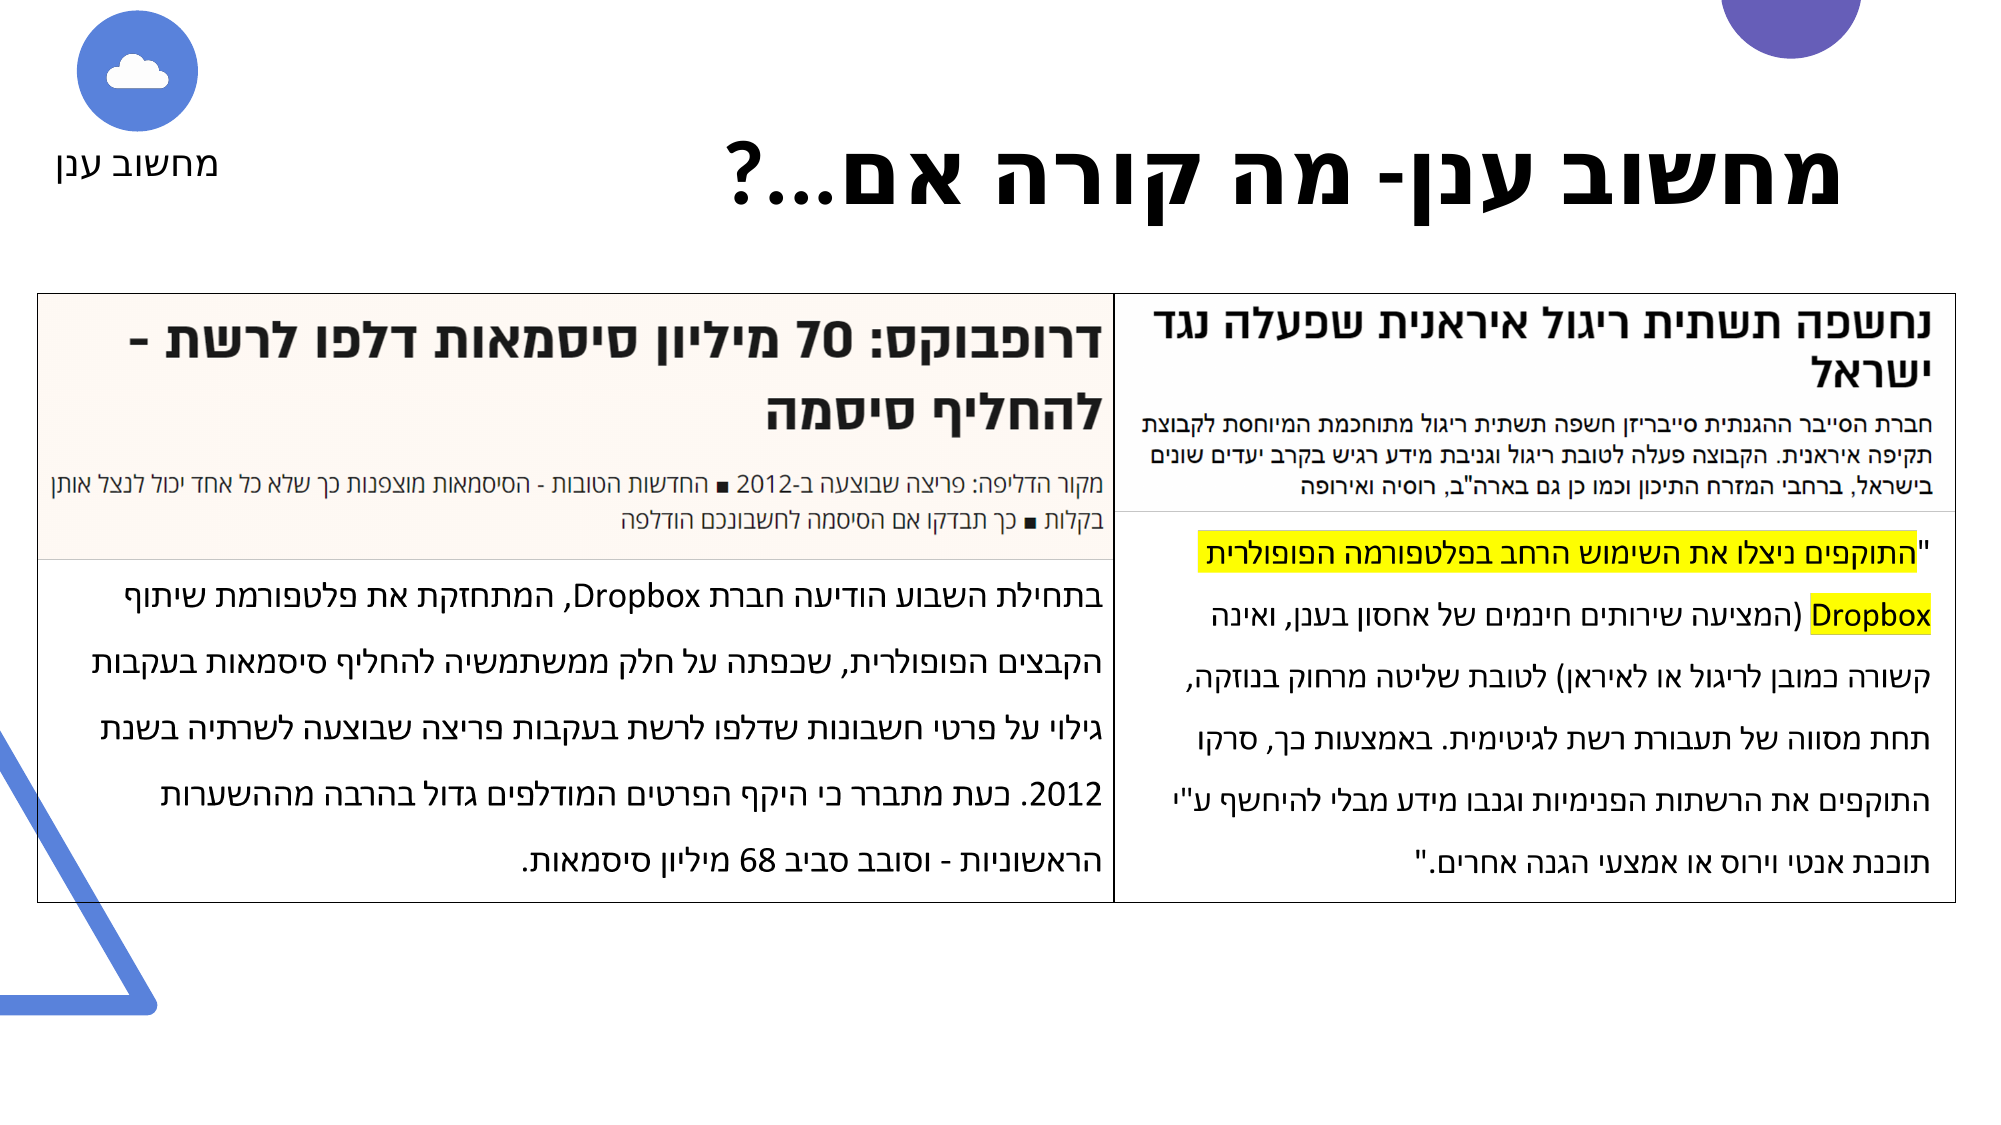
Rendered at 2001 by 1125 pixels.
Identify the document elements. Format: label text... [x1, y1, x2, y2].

picture [37, 293, 1956, 903]
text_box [47, 10, 227, 193]
title מחשוב ענן- מה קורה אם...? [137, 66, 1863, 284]
